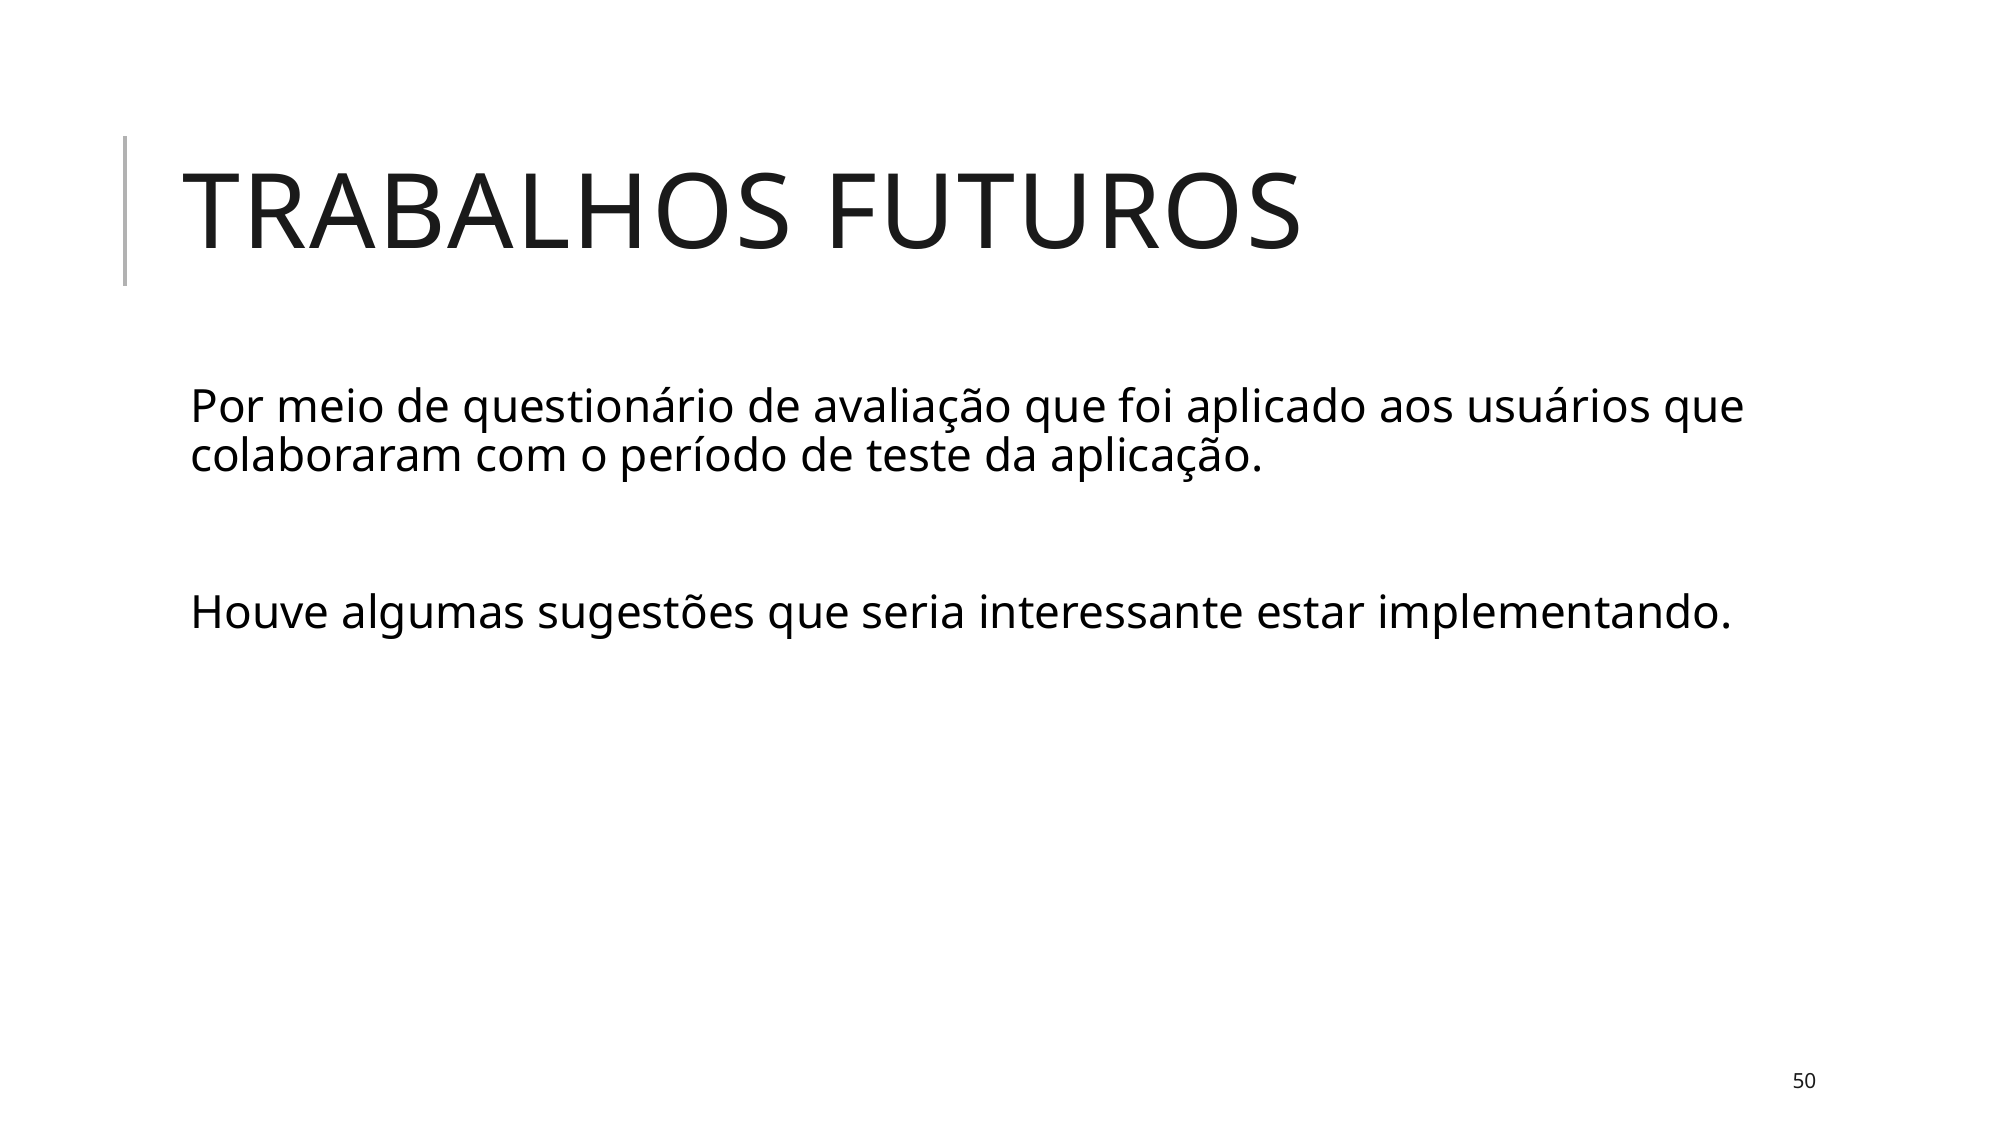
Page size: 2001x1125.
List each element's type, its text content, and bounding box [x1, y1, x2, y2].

title Trabalhos futuros [168, 96, 1763, 342]
list Por meio de questionário de avaliação que foi aplicado aos usuários que colaboraram com o período de teste da aplicação. Houve algumas sugestões que seria interessante estar implementando. [168, 375, 1763, 1035]
slide_number 50 [1777, 1061, 1938, 1103]
